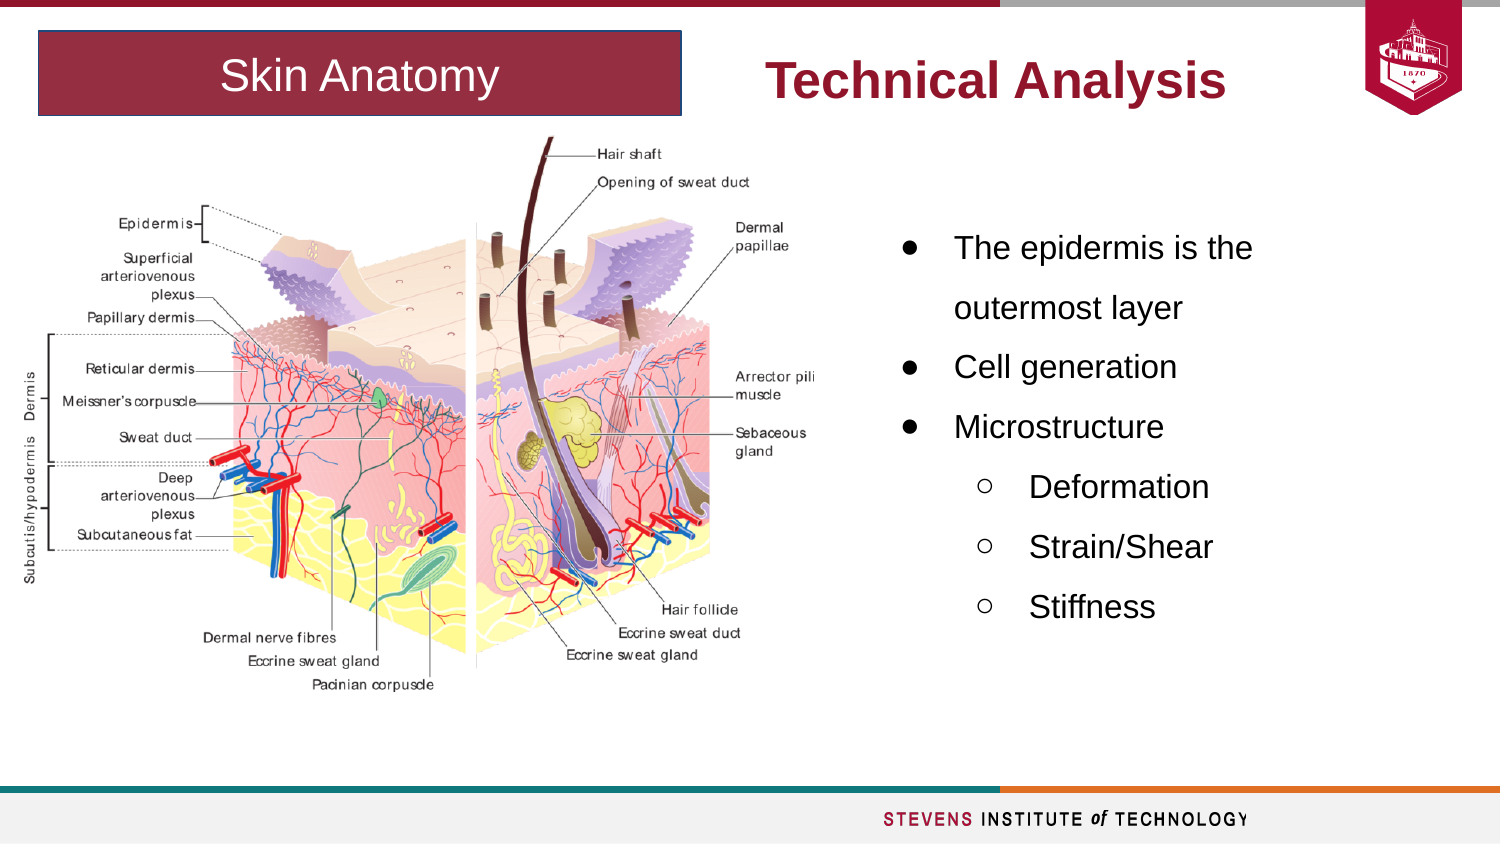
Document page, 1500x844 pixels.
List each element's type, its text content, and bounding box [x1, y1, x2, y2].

text_box Skin Anatomy [38, 31, 682, 76]
picture [884, 810, 1246, 826]
title Technical Analysis [750, 38, 1332, 105]
picture [24, 77, 815, 692]
picture [1365, 0, 1462, 115]
text_box The epidermis is the outermost layer Cell generation Microstructure Deformation Strain/Shear Stiffness [863, 190, 1424, 712]
